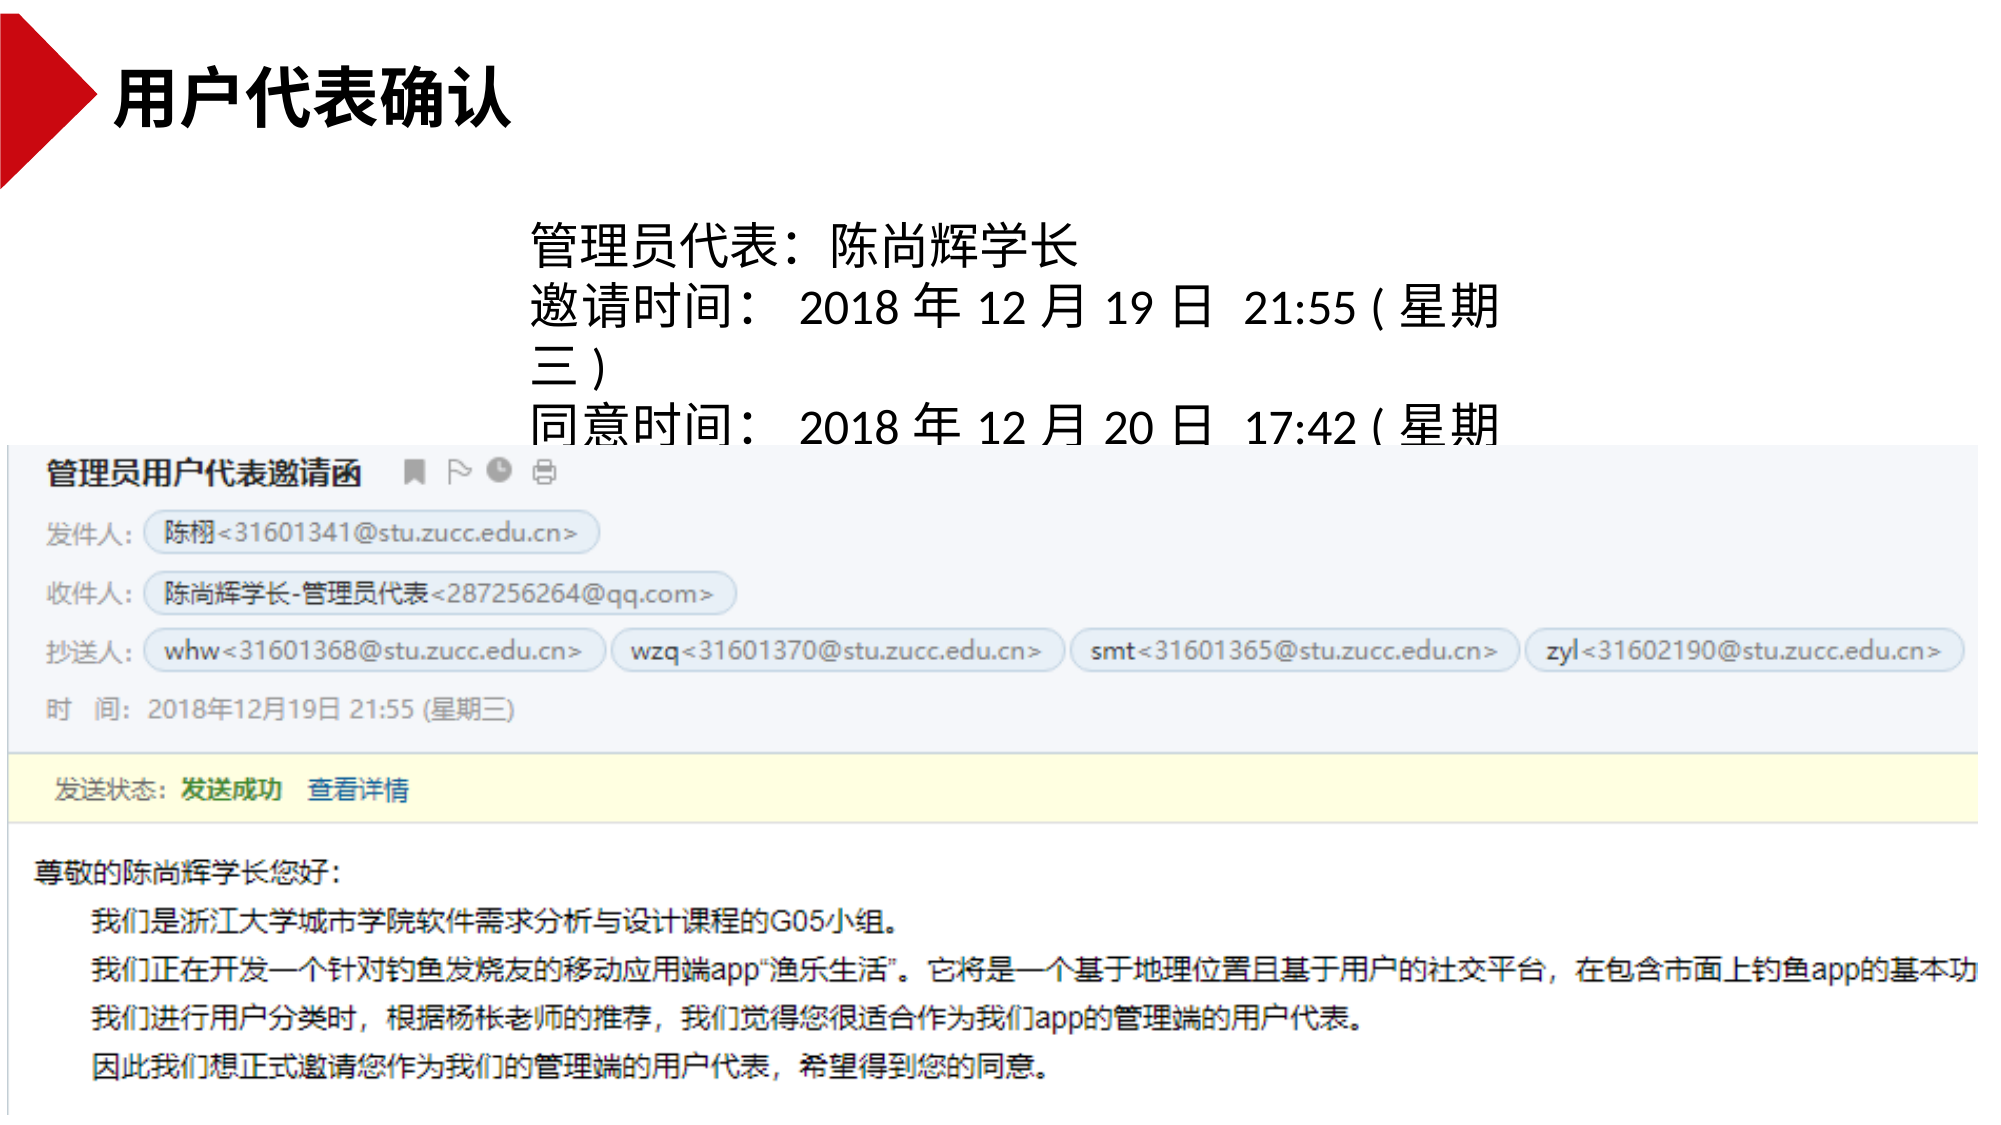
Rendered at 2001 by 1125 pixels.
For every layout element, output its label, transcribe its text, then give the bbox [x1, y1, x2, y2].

text_box 管理员代表：陈尚辉学长 邀请时间：2018年12月19日 21:55 (星期三) 同意时间：2018年12月20日 17:42 (星期四) [514, 207, 1515, 445]
text_box 用户代表确认 [97, 48, 933, 144]
picture [7, 445, 1978, 1115]
text_box [0, 12, 97, 192]
